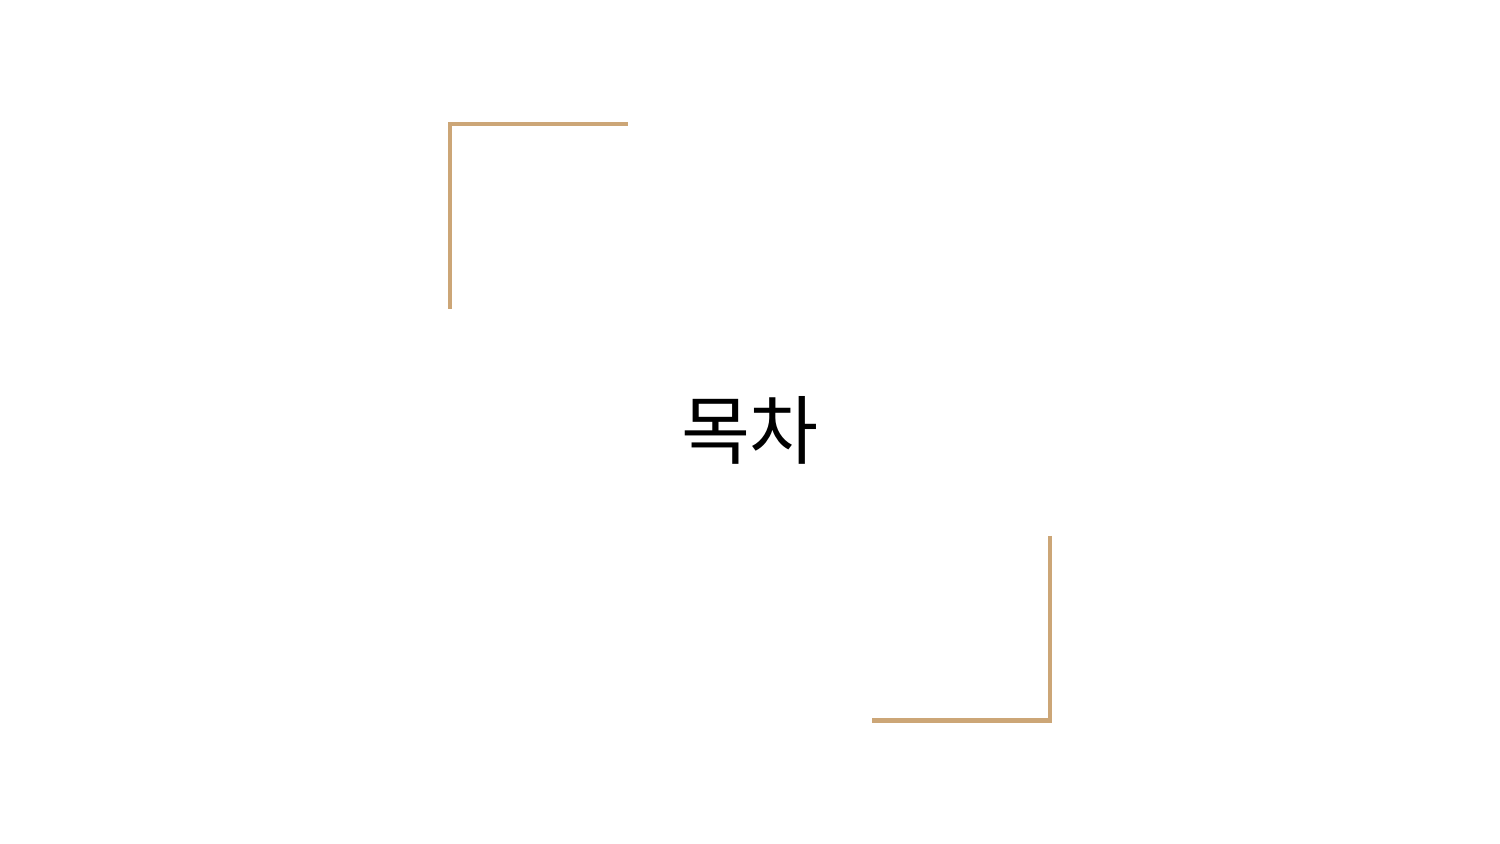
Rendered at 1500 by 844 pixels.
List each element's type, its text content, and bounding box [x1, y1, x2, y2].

title 목차 [499, 236, 1001, 490]
